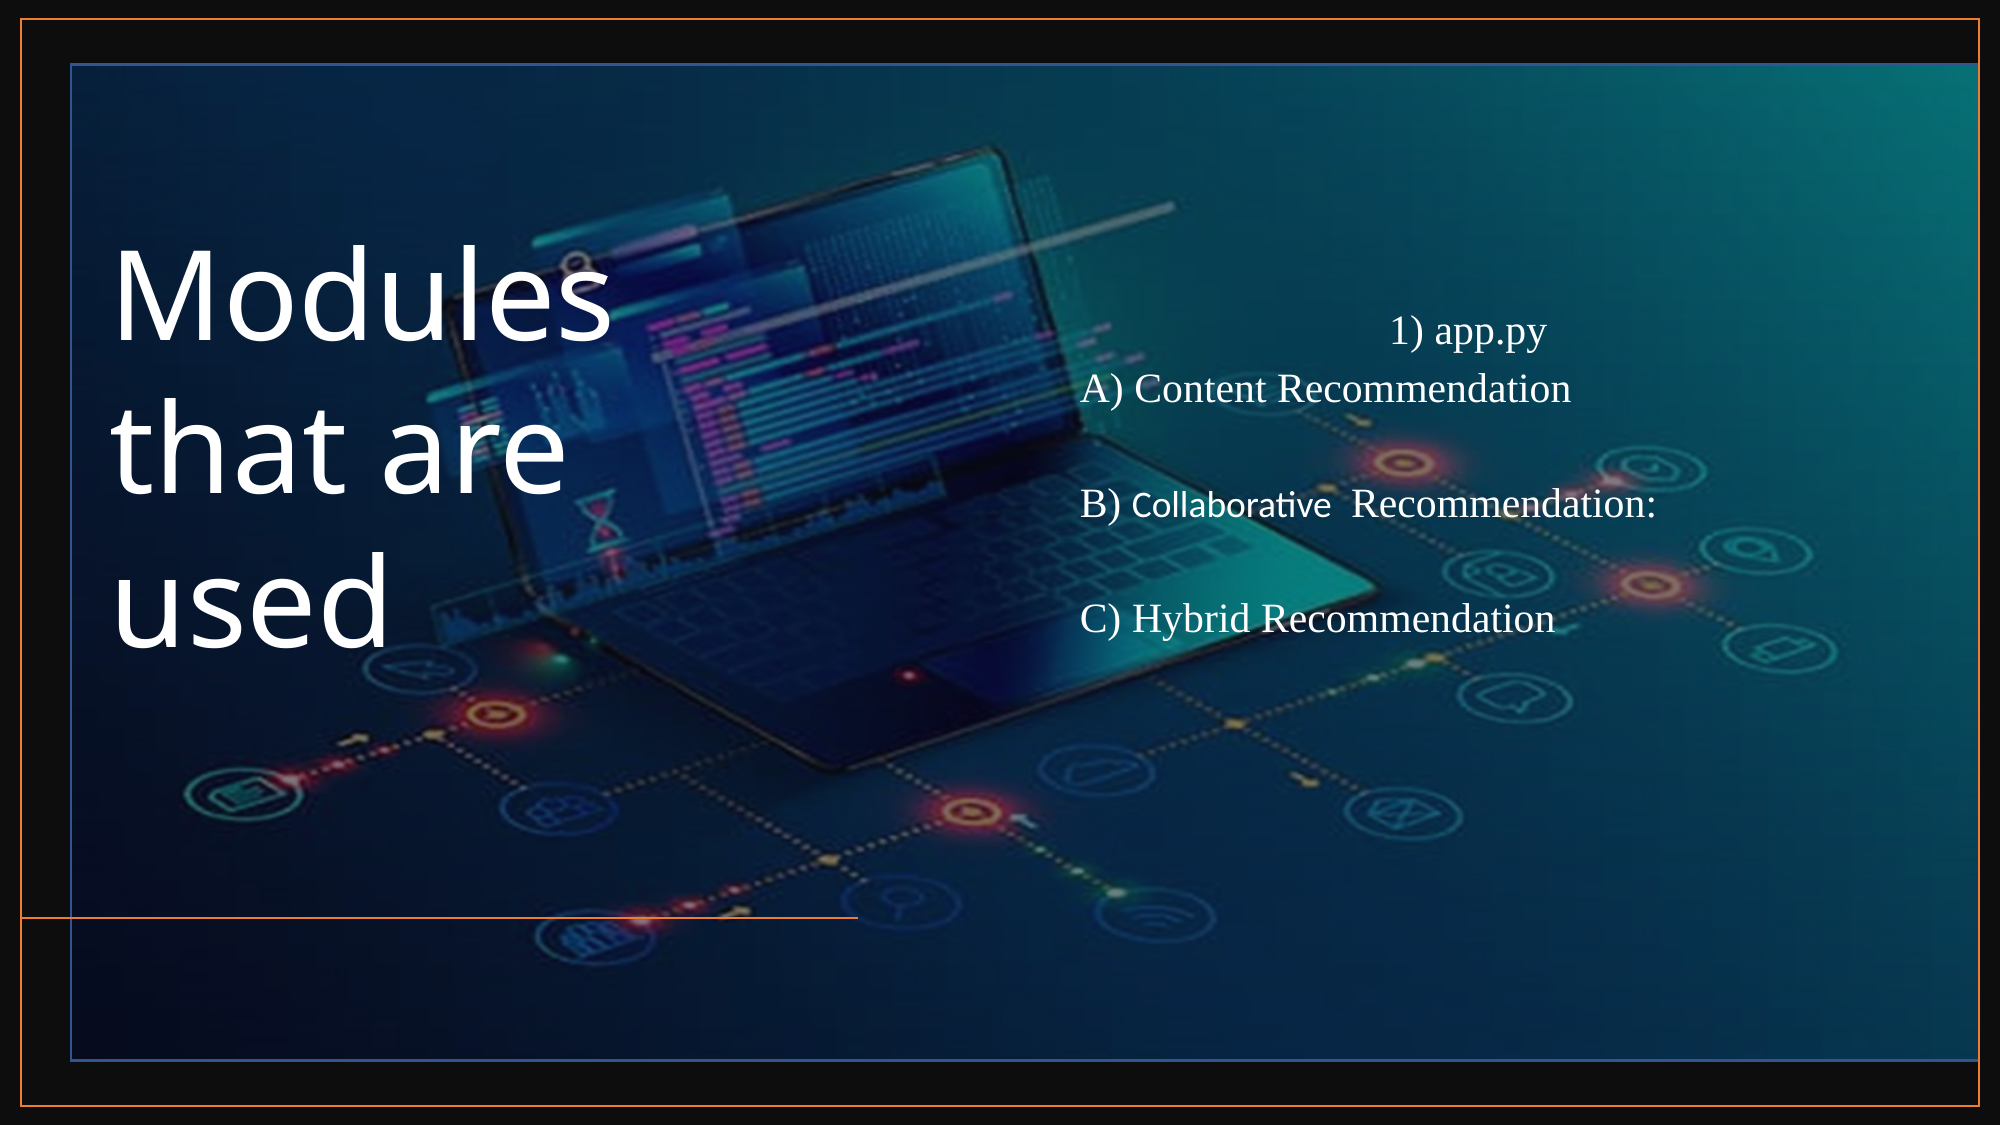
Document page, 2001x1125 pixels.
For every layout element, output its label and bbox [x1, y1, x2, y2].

text_box [0, 0, 2000, 1125]
text_box [20, 18, 1980, 1107]
